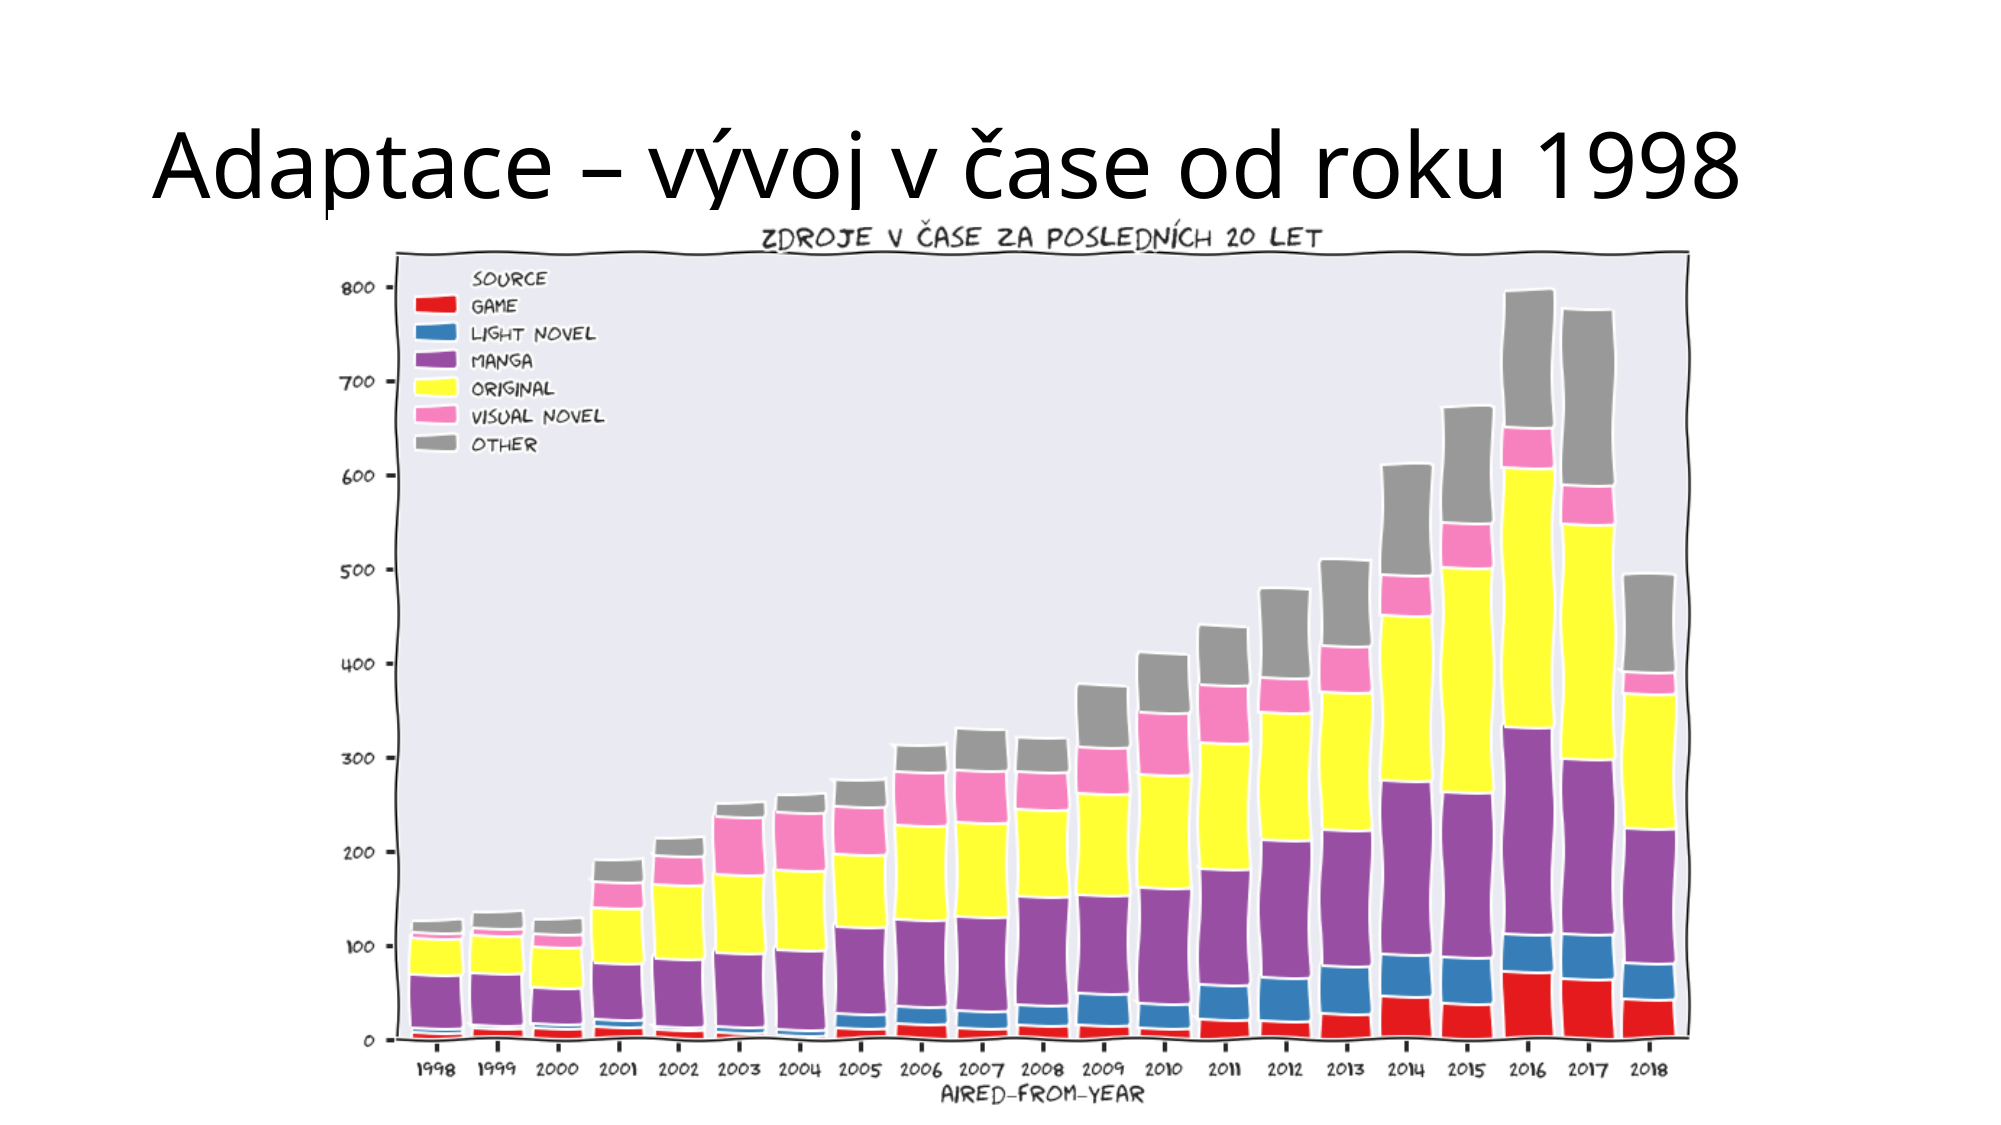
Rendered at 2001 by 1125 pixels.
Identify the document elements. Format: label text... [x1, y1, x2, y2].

title Adaptace – vývoj v čase od roku 1998 [137, 59, 1863, 278]
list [328, 210, 1710, 1115]
